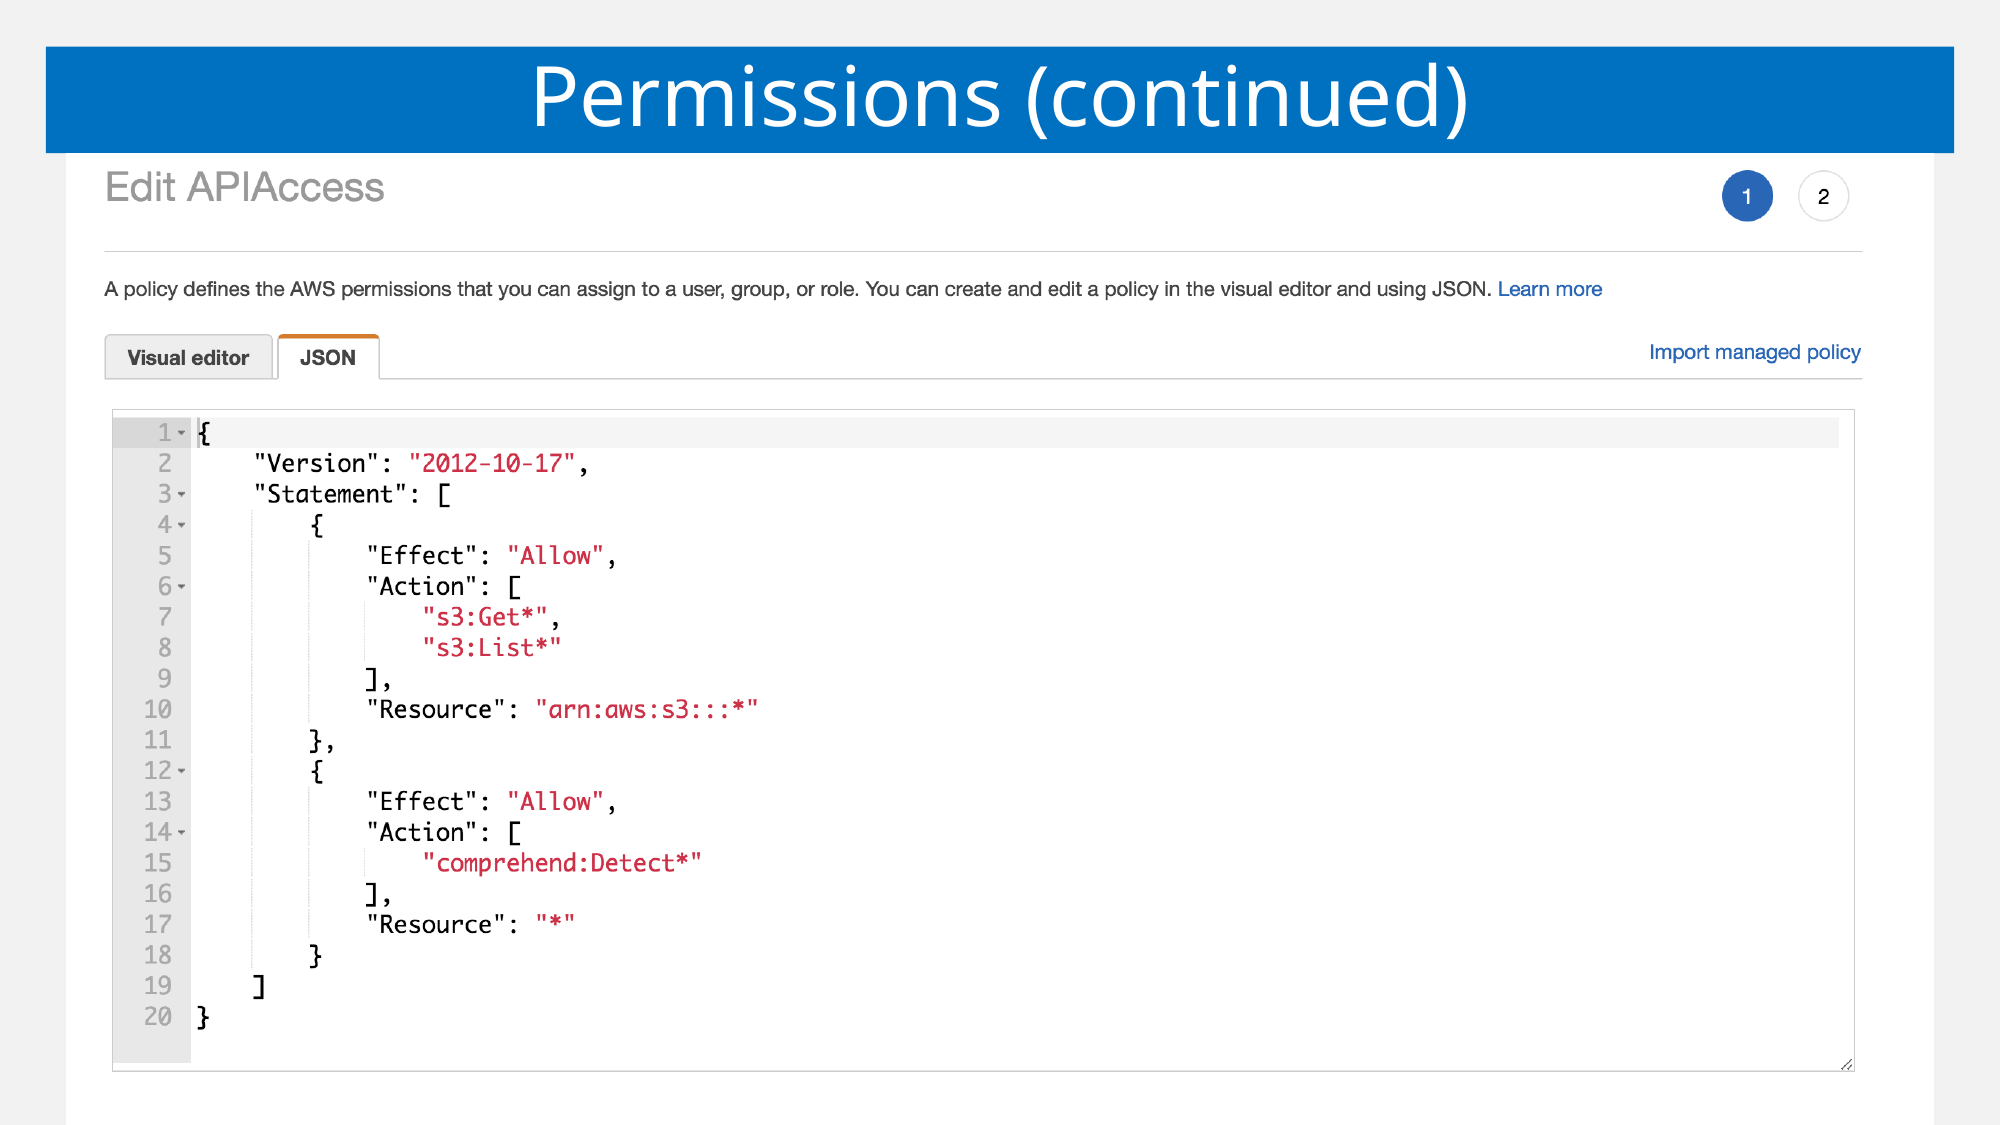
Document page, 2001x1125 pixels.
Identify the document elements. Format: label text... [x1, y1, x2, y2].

text_box Permissions (continued) [45, 46, 1955, 154]
picture [66, 153, 1934, 1125]
